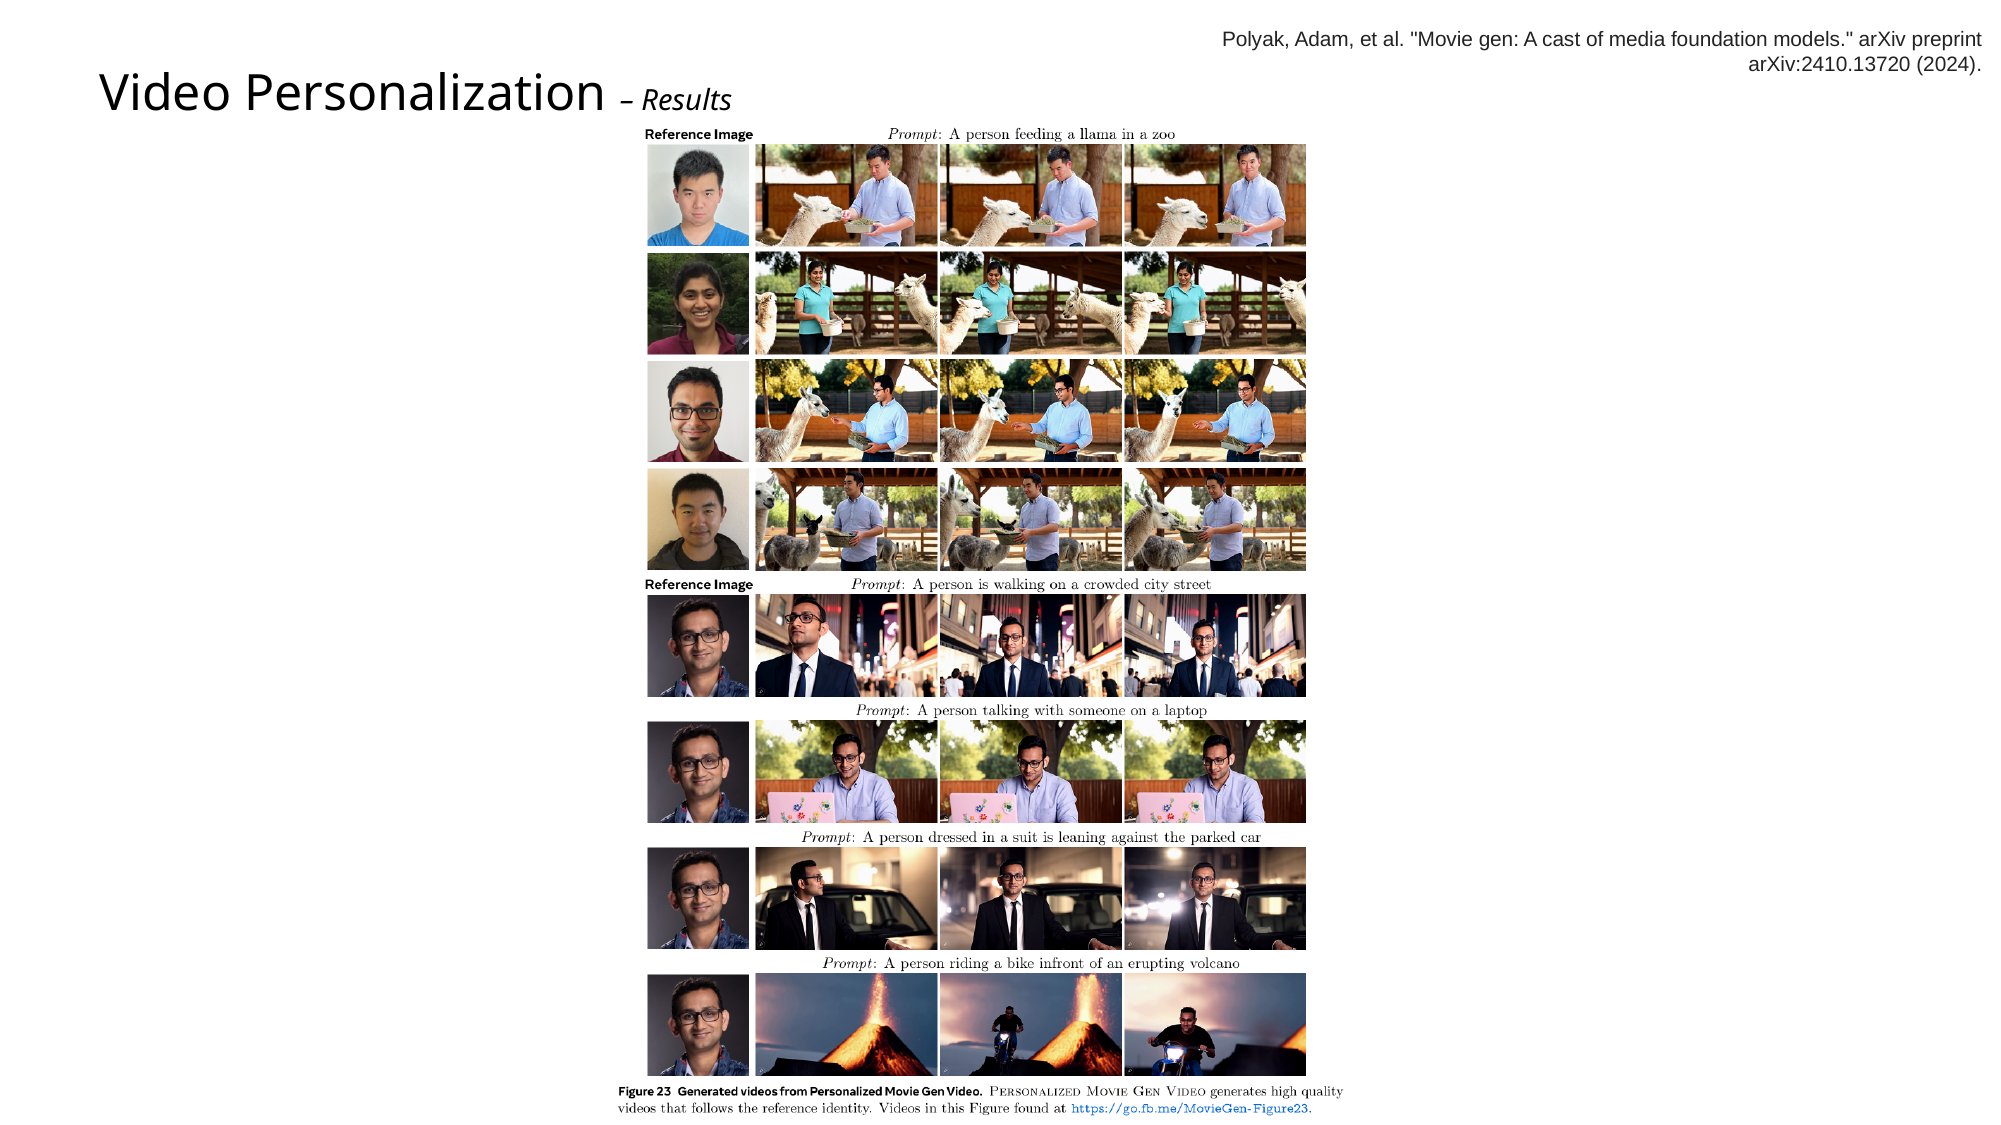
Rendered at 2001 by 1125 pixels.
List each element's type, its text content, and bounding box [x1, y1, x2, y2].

text_box Polyak, Adam, et al. "Movie gen: A cast of media foundation models." arXiv preprint arXiv:2410.13720 (2024). [980, 18, 1997, 83]
text_box Video Personalization – Results [84, 53, 1045, 128]
picture [612, 118, 1349, 1122]
